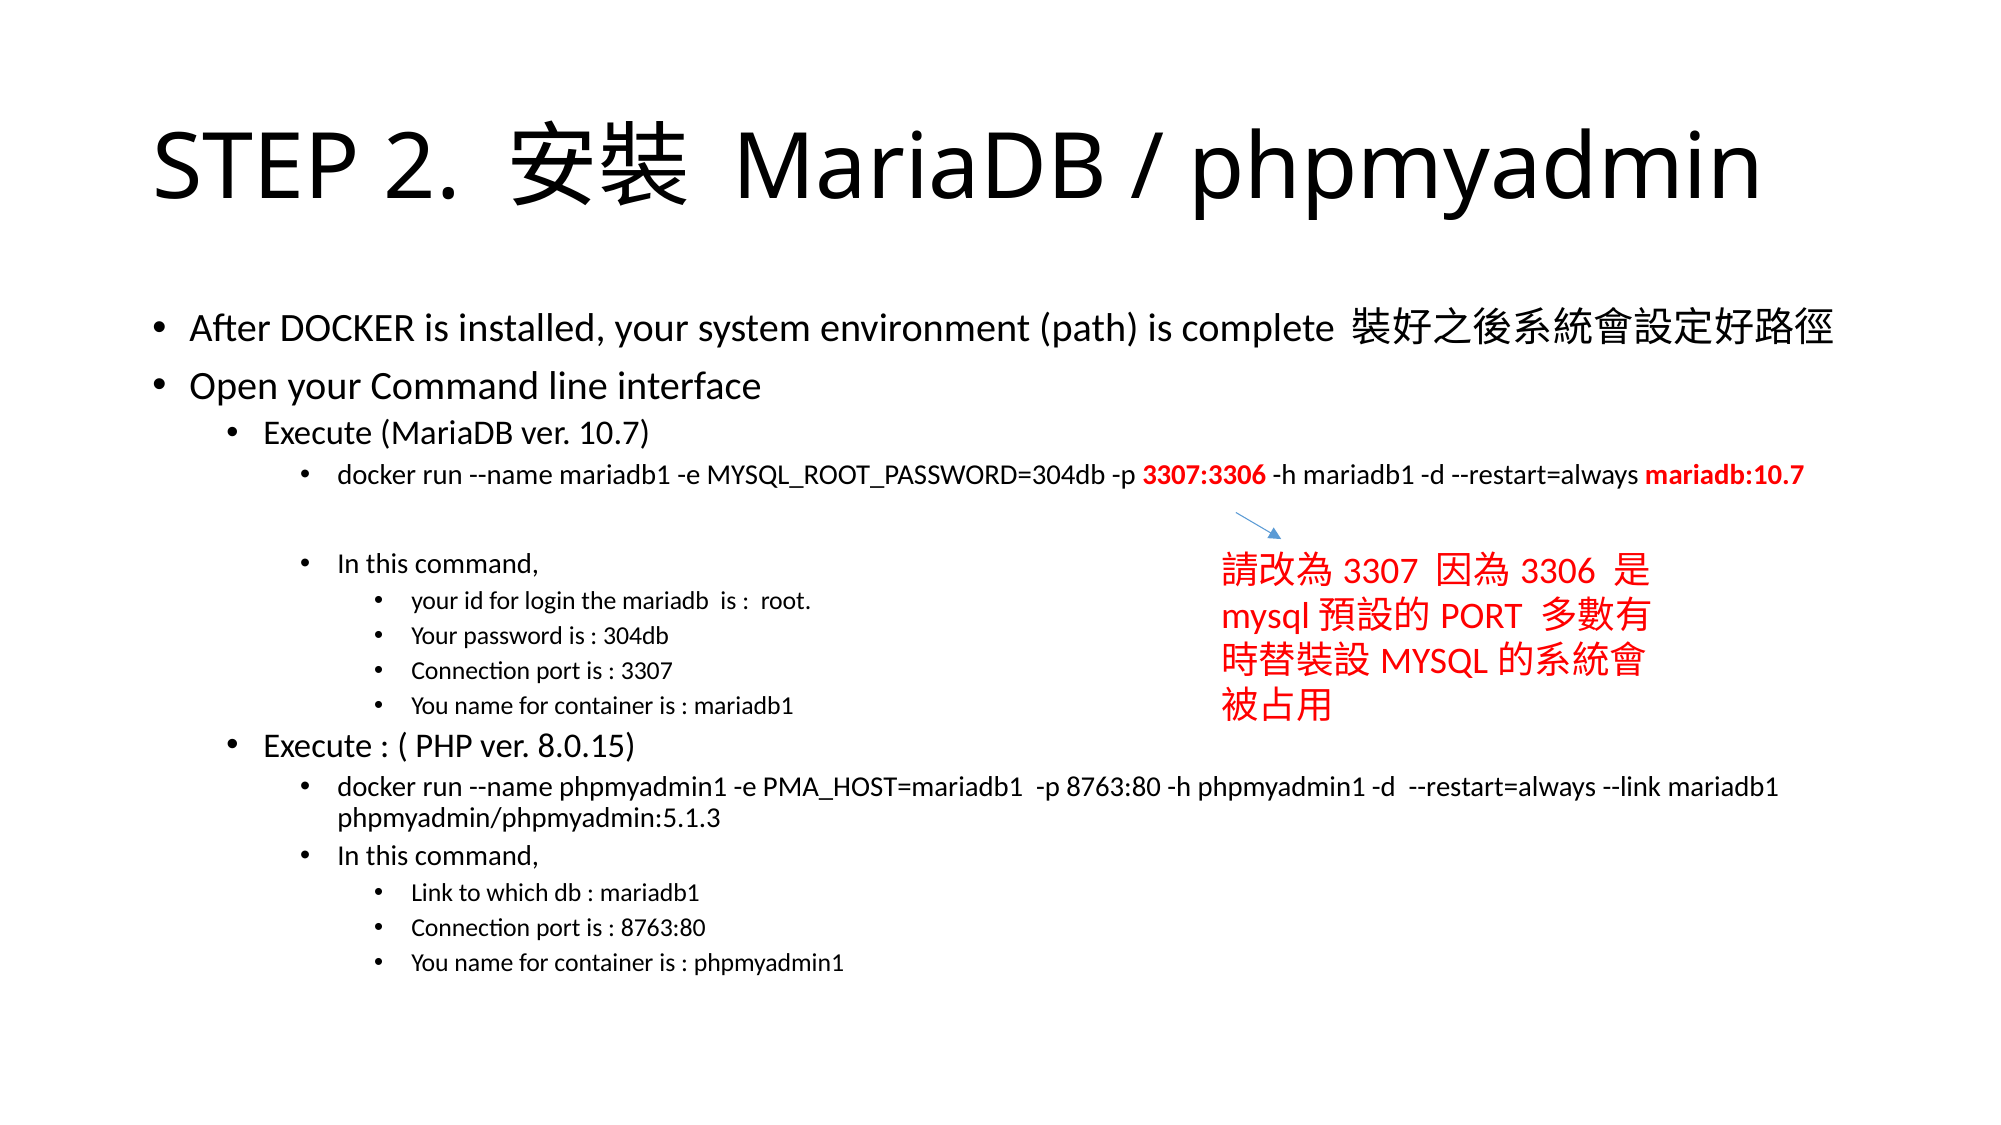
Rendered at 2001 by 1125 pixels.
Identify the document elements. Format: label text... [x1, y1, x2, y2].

list After DOCKER is installed, your system environment (path) is complete 裝好之後系統會設定好路徑 Open your Command line interface Execute (MariaDB ver. 10.7) docker run --name mariadb1 -e MYSQL_ROOT_PASSWORD=304db -p 3307:3306 -h mariadb1 -d --restart=always mariadb:10.7 In this command, your id for login the mariadb is : root. Your password is : 304db Connection port is : 3307 You name for container is : mariadb1 Execute : ( PHP ver. 8.0.15) docker run --name phpmyadmin1 -e PMA_HOST=mariadb1 -p 8763:80 -h phpmyadmin1 -d --restart=always --link mariadb1 phpmyadmin/phpmyadmin:5.1.3 In this command, Link to which db : mariadb1 Connection port is : 8763:80 You name for container is : phpmyadmin1 [137, 299, 1863, 1014]
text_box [1235, 512, 1282, 539]
title STEP 2. 安裝 MariaDB / phpmyadmin [137, 59, 1863, 278]
text_box 請改為3307 因為3306 是mysql預設的PORT 多數有時替裝設MYSQL的系統會被占用 [1206, 538, 1685, 734]
